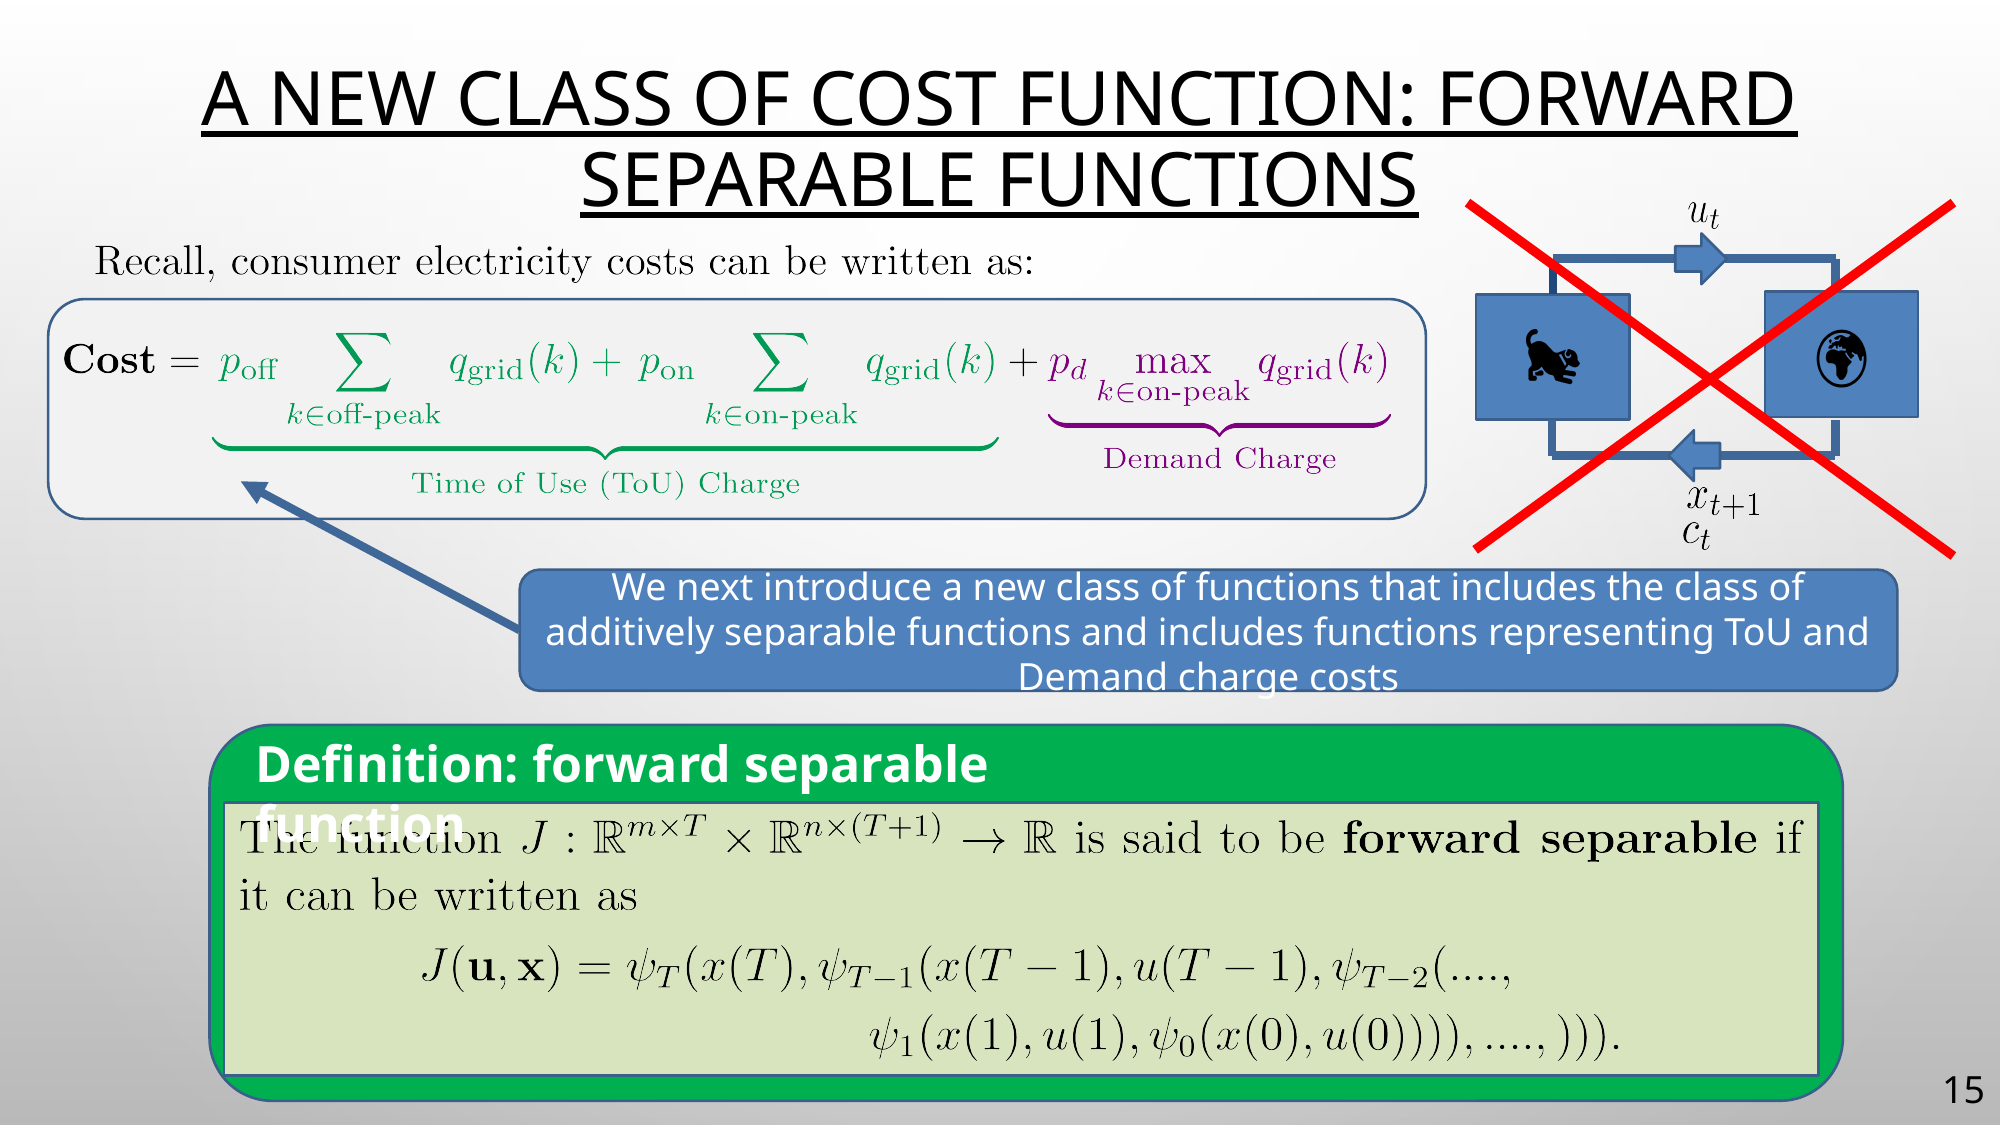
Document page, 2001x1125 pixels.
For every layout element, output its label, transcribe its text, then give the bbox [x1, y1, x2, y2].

slide_number 15 [1874, 1061, 2000, 1122]
picture [0, 0, 2000, 1125]
title A New Class of Cost Function: Forward Separable Functions [149, 11, 1851, 274]
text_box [240, 481, 520, 631]
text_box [47, 244, 1427, 520]
text_box We next introduce a new class of functions that includes the class of additively separable functions and includes functions representing ToU and Demand charge costs [518, 568, 1899, 693]
text_box [223, 801, 1820, 1077]
text_box Definition: forward separable function [240, 724, 1096, 811]
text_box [1467, 202, 1954, 568]
text_box [208, 723, 1845, 1103]
